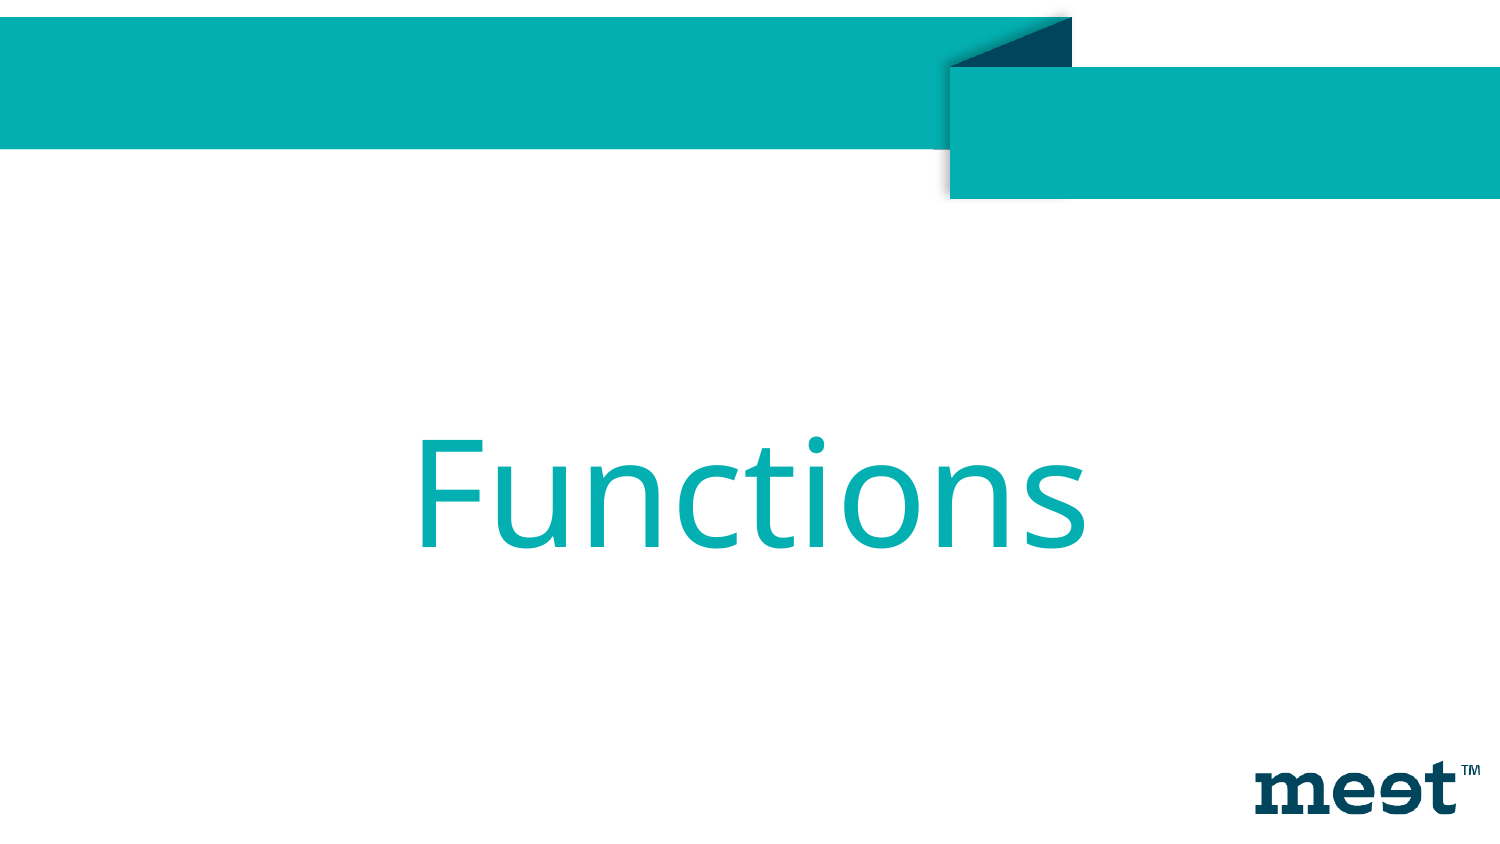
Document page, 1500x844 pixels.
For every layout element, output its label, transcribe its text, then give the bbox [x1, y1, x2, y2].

text_box Functions [51, 209, 1449, 739]
picture [0, 0, 1500, 844]
